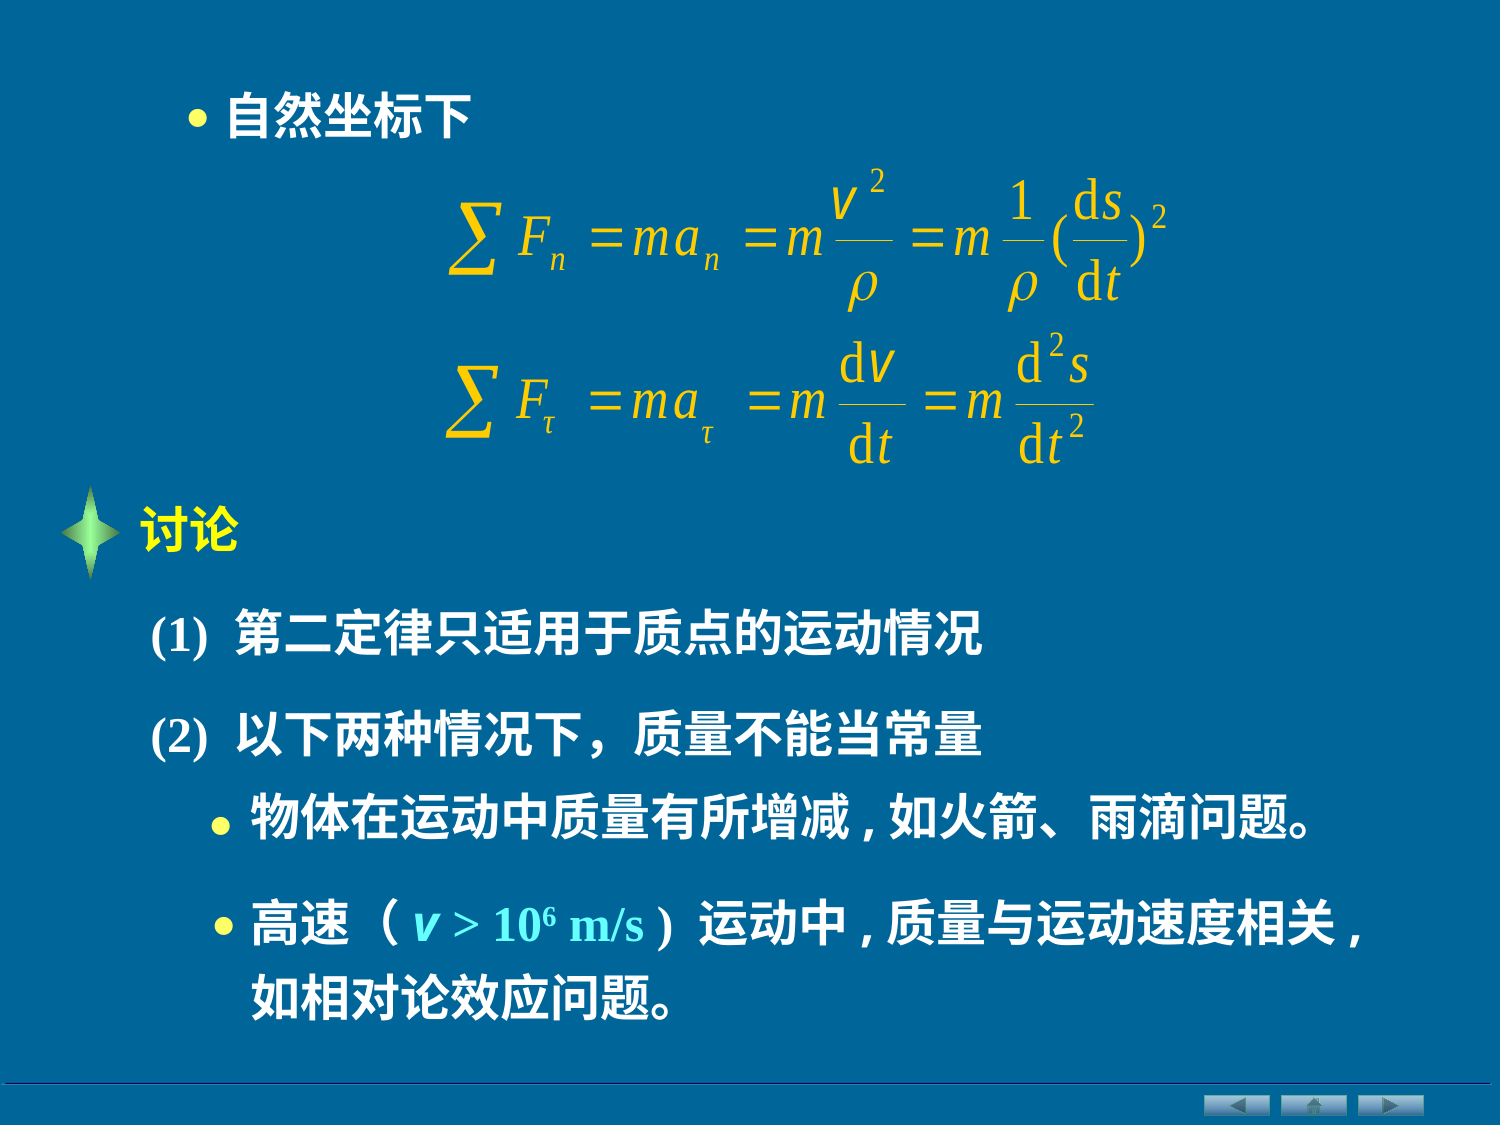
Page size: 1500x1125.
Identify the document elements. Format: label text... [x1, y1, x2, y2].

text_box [430, 160, 1171, 318]
text_box • [197, 874, 251, 970]
text_box 物体在运动中质量有所增减,如火箭、雨滴问题。 [248, 778, 1461, 853]
text_box 讨论 [124, 491, 255, 567]
text_box [60, 485, 121, 580]
text_box 自然坐标下 [225, 76, 585, 152]
text_box (1) 第二定律只适用于质点的运动情况 [135, 593, 1136, 669]
text_box • [195, 774, 248, 870]
text_box • [171, 66, 225, 161]
text_box (2) 以下两种情况下，质量不能当常量 [135, 695, 1387, 770]
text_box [442, 324, 1099, 469]
text_box 高速（v > 106 m/s ) 运动中,质量与运动速度相关,如相对论效应问题。 [235, 869, 1394, 1035]
